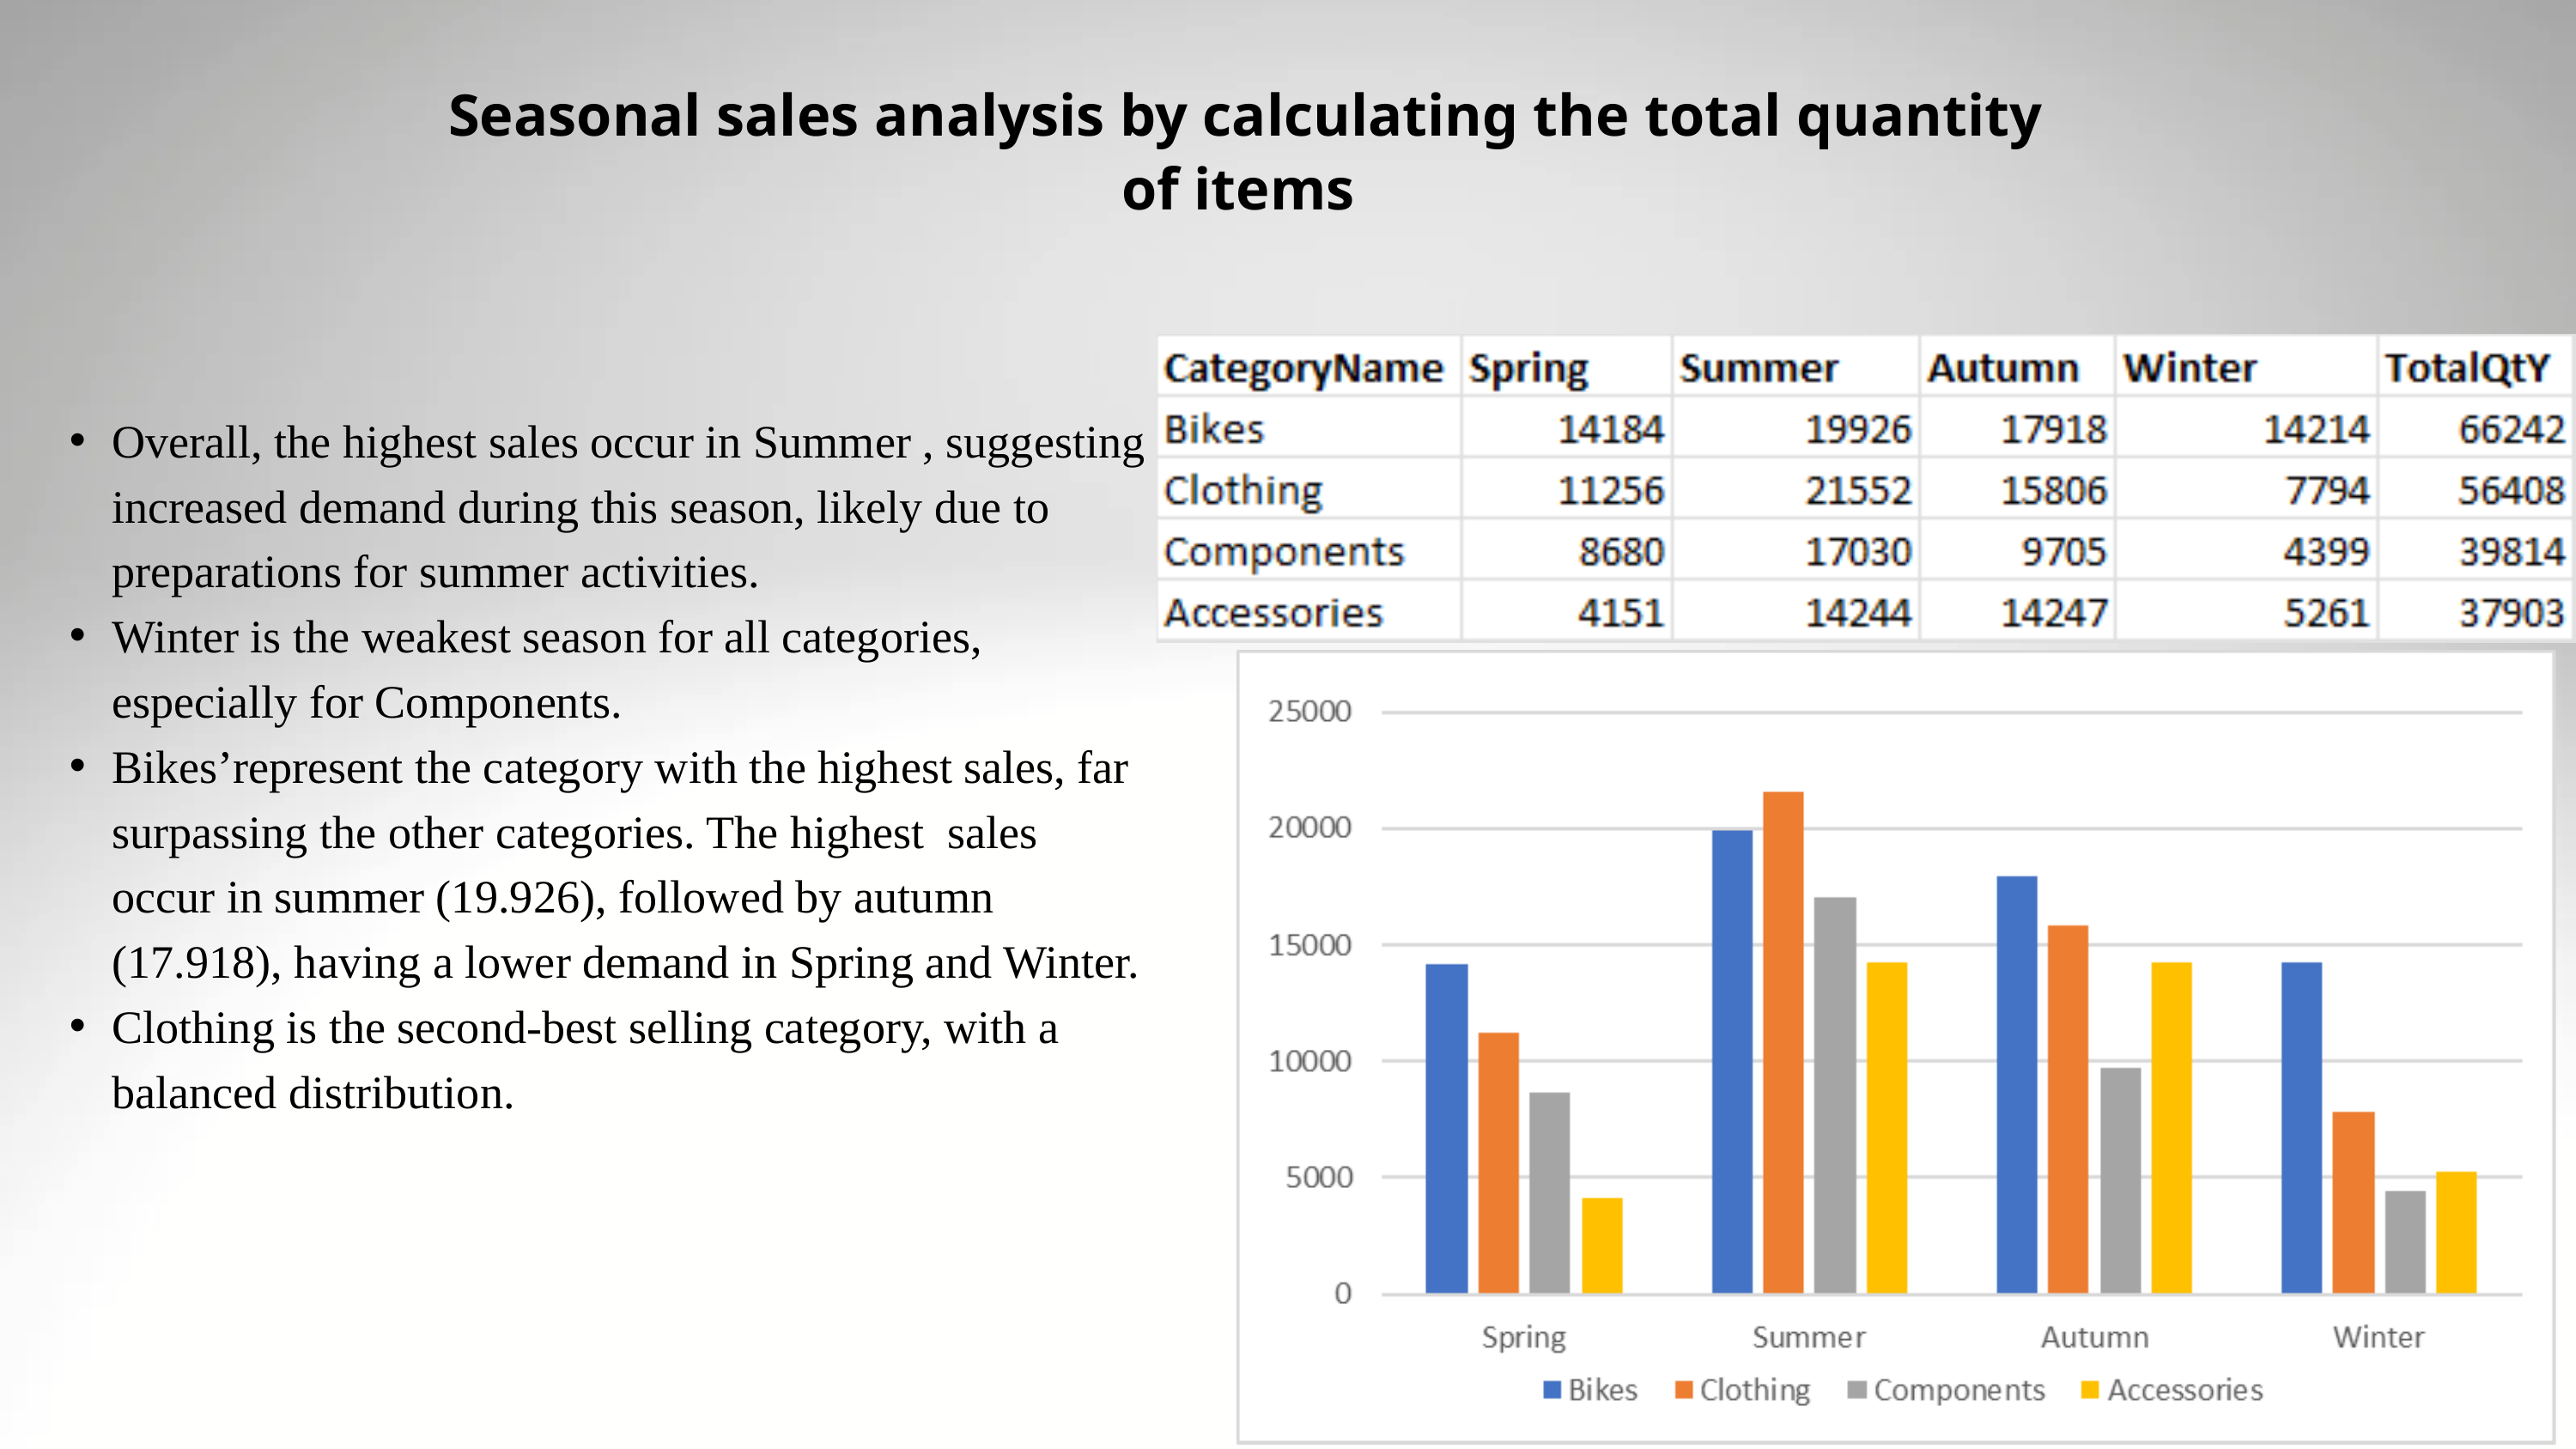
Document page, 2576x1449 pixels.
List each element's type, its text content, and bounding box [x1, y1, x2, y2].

text_box [0, 0, 2576, 1449]
text_box [1236, 650, 2556, 1445]
text_box [1156, 334, 2576, 643]
text_box Overall, the highest sales occur in Summer , suggesting increased demand during this season, likely due to preparations for summer activities. Winter is the weakest season for all categories, especially for Components. Bikes’represent the category with the highest sales, far surpassing the other categories. The highest sales occur in summer (19.926), followed by autumn (17.918), having a lower demand in Spring and Winter. Clothing is the second-best selling category, with a balanced distribution. [27, 402, 1153, 1119]
text_box Seasonal sales analysis by calculating the total quantity of items [441, 72, 2050, 222]
